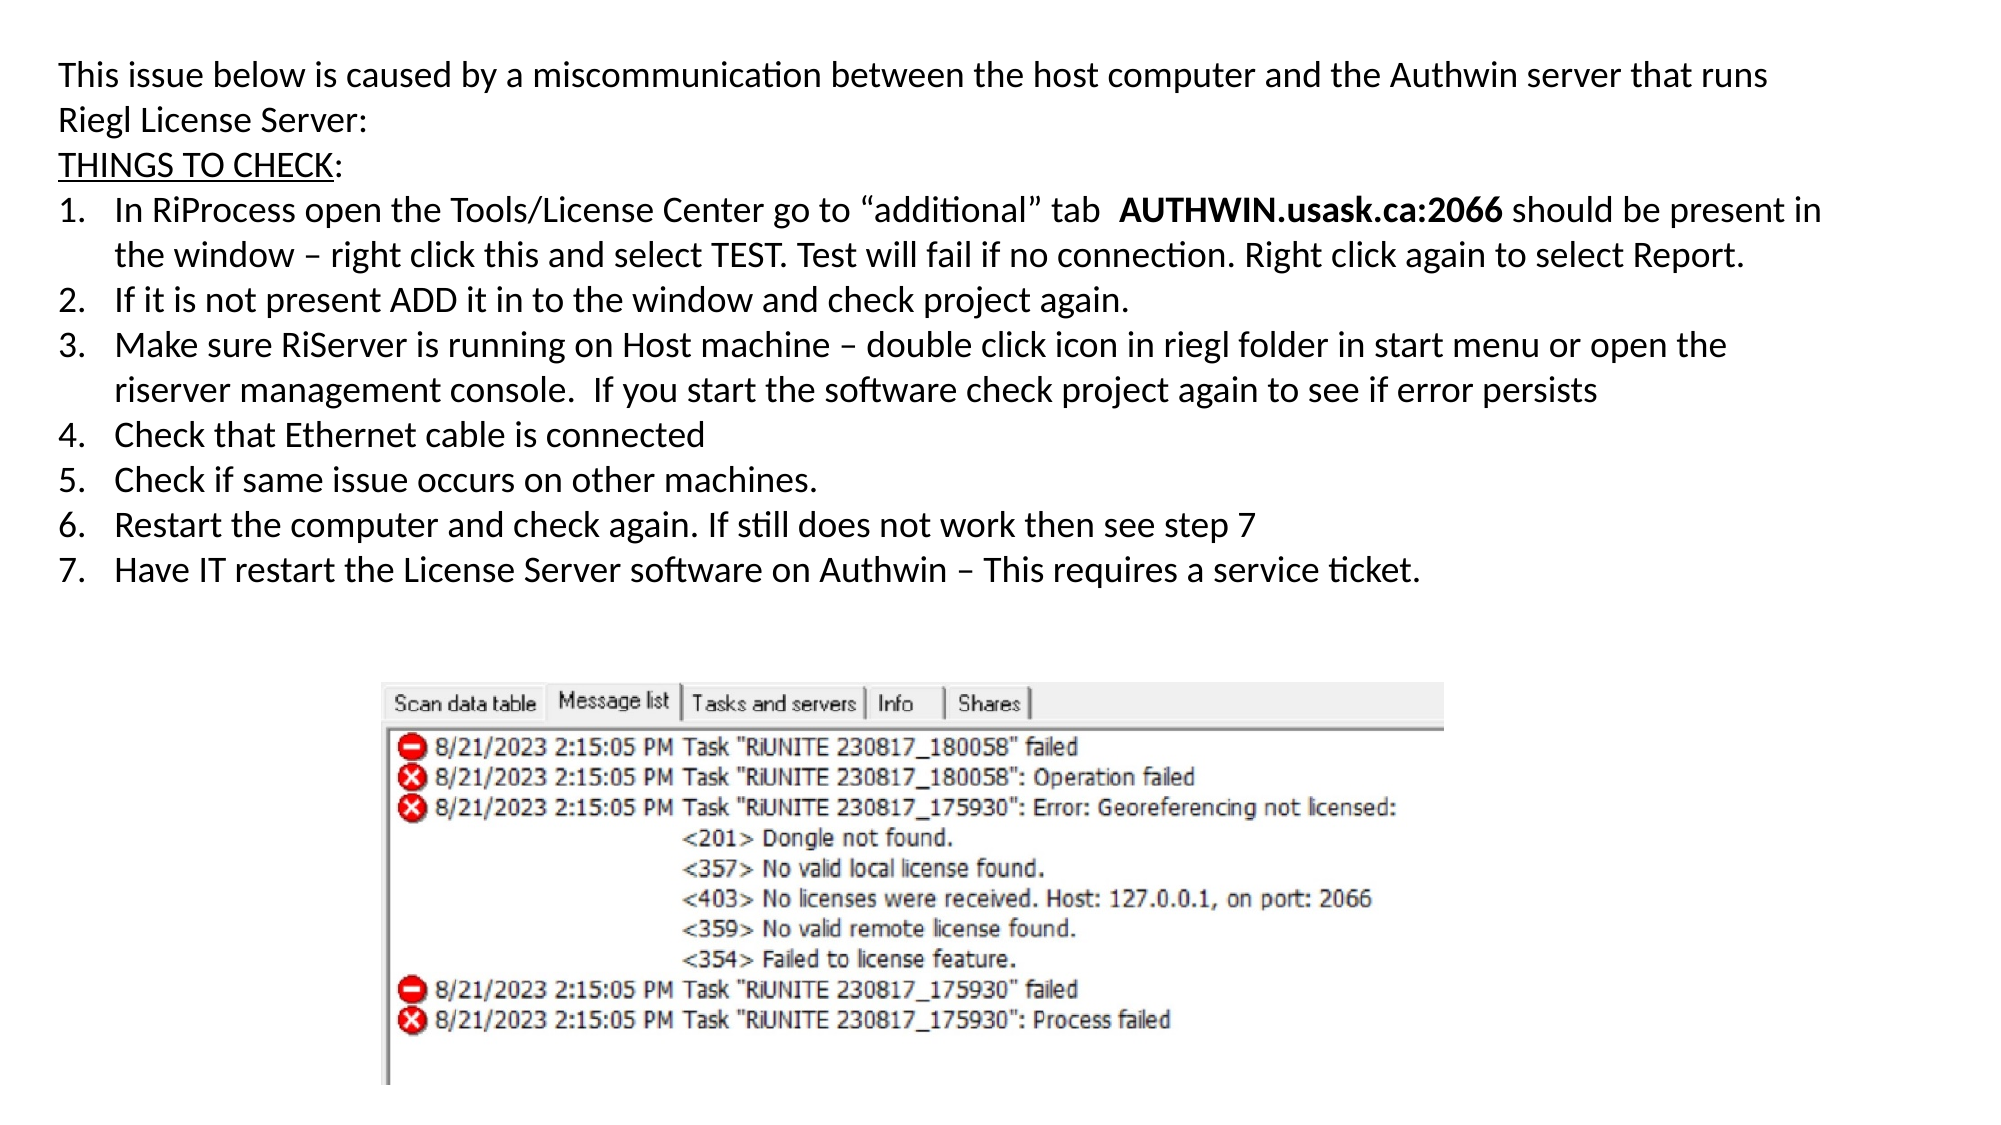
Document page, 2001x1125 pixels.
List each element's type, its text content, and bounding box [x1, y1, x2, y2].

picture [381, 682, 1444, 1086]
text_box This issue below is caused by a miscommunication between the host computer and the Authwin server that runs Riegl License Server: THINGS TO CHECK: In RiProcess open the Tools/License Center go to “additional” tab AUTHWIN.usask.ca:2066 should be present in the window – right click this and select TEST. Test will fail if no connection. Right click again to select Report. If it is not present ADD it in to the window and check project again. Make sure RiServer is running on Host machine – double click icon in riegl folder in start menu or open the riserver management console. If you start the software check project again to see if error persists Check that Ethernet cable is connected Check if same issue occurs on other machines. Restart the computer and check again. If still does not work then see step 7 Have IT restart the License Server software on Authwin – This requires a service ticket. [43, 42, 1858, 598]
